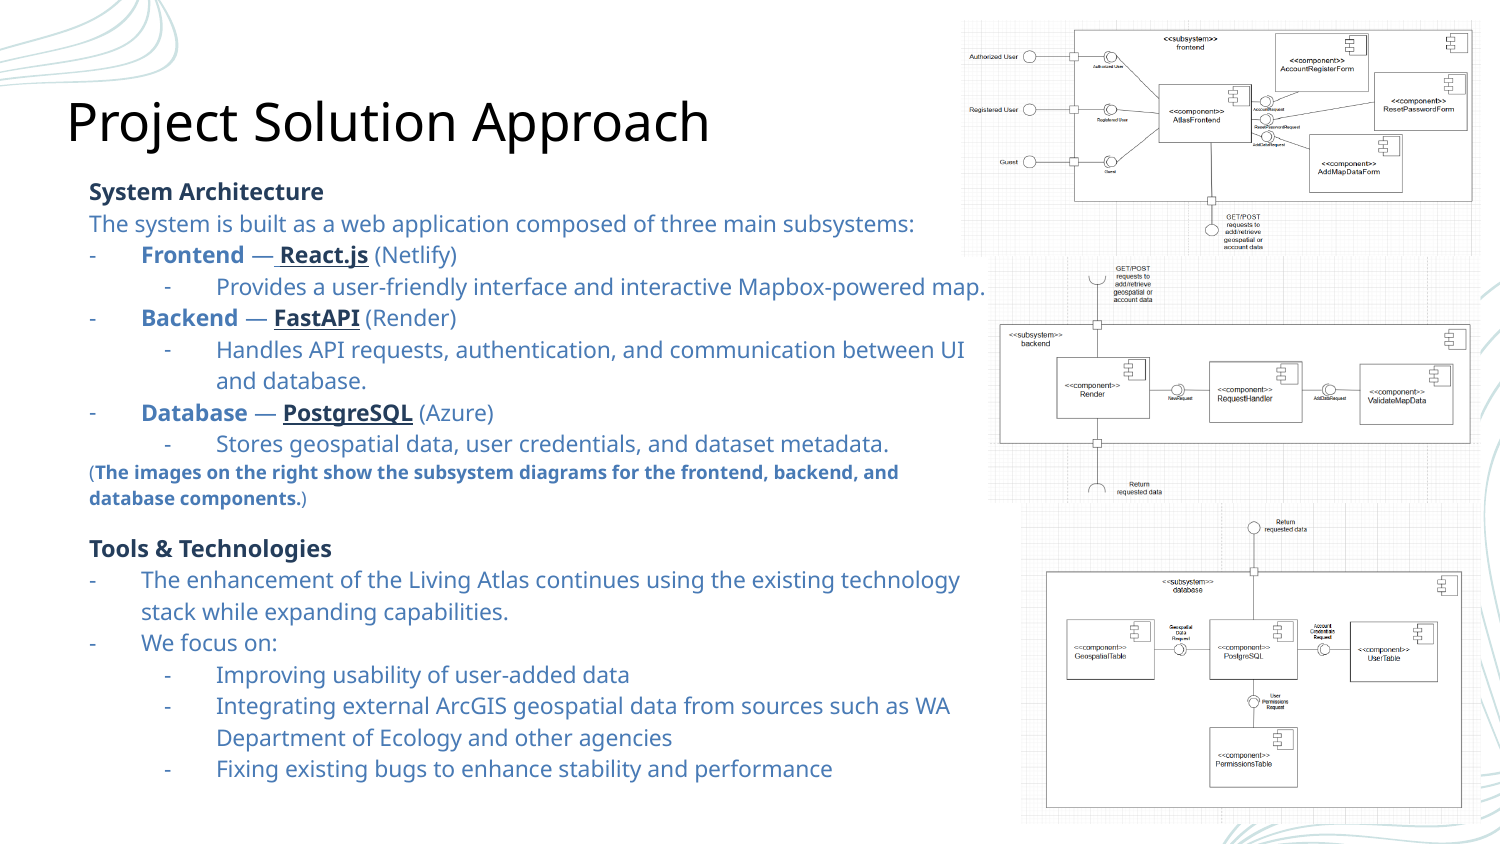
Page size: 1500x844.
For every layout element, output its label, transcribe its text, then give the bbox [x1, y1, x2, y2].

text_box Project Solution Approach [51, 72, 961, 167]
text_box System Architecture The system is built as a web application composed of three main subsystems: Frontend — React.js (Netlify) Provides a user-friendly interface and interactive Mapbox-powered map. Backend — FastAPI (Render) Handles API requests, authentication, and communication between UI and database. Database — PostgreSQL (Azure) Stores geospatial data, user credentials, and dataset metadata. (The images on the right show the subsystem diagrams for the frontend, backend, and database components.) Tools & Technologies The enhancement of the Living Atlas continues using the existing technology stack while expanding capabilities. We focus on: Improving usability of user-added data Integrating external ArcGIS geospatial data from sources such as WA Department of Ecology and other agencies Fixing existing bugs to enhance stability and performance [51, 167, 1002, 824]
picture [961, 20, 1481, 824]
